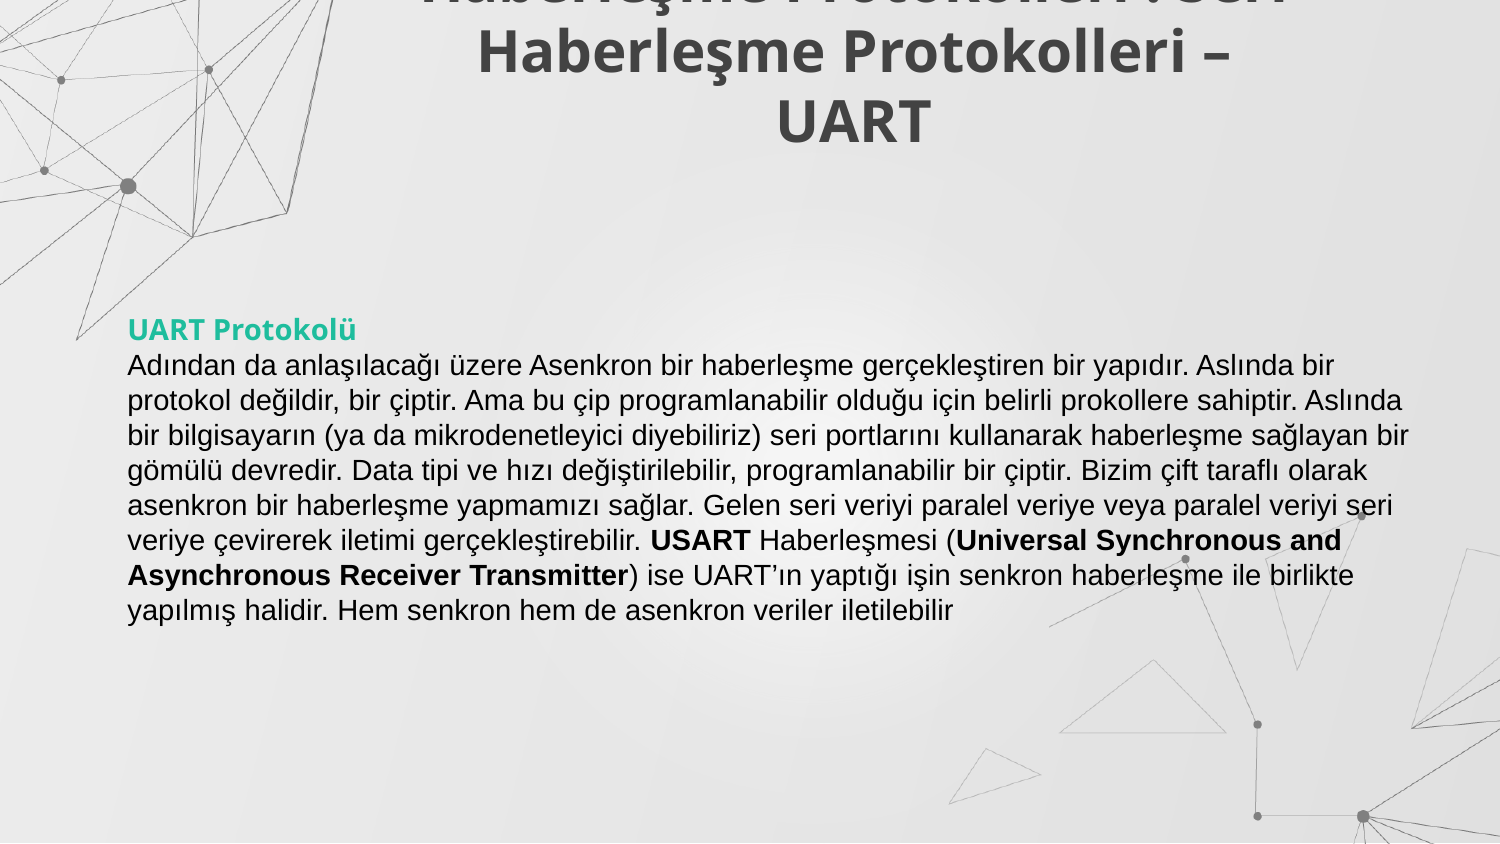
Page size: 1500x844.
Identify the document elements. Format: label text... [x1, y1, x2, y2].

picture [0, 0, 1500, 844]
text_box UART Protokolü Adından da anlaşılacağı üzere Asenkron bir haberleşme gerçekleştiren bir yapıdır. Aslında bir protokol değildir, bir çiptir. Ama bu çip programlanabilir olduğu için belirli prokollere sahiptir. Aslında bir bilgisayarın (ya da mikrodenetleyici diyebiliriz) seri portlarını kullanarak haberleşme sağlayan bir gömülü devredir. Data tipi ve hızı değiştirilebilir, programlanabilir bir çiptir. Bizim çift taraflı olarak asenkron bir haberleşme yapmamızı sağlar. Gelen seri veriyi paralel veriye veya paralel veriyi seri veriye çevirerek iletimi gerçekleştirebilir. USART Haberleşmesi (Universal Synchronous and Asynchronous Receiver Transmitter) ise UART’ın yaptığı işin senkron haberleşme ile birlikte yapılmış halidir. Hem senkron hem de asenkron veriler iletilebilir [112, 304, 1441, 634]
title Haberleşme Protokolleri : Seri Haberleşme Protokolleri – UART [379, 25, 1328, 169]
